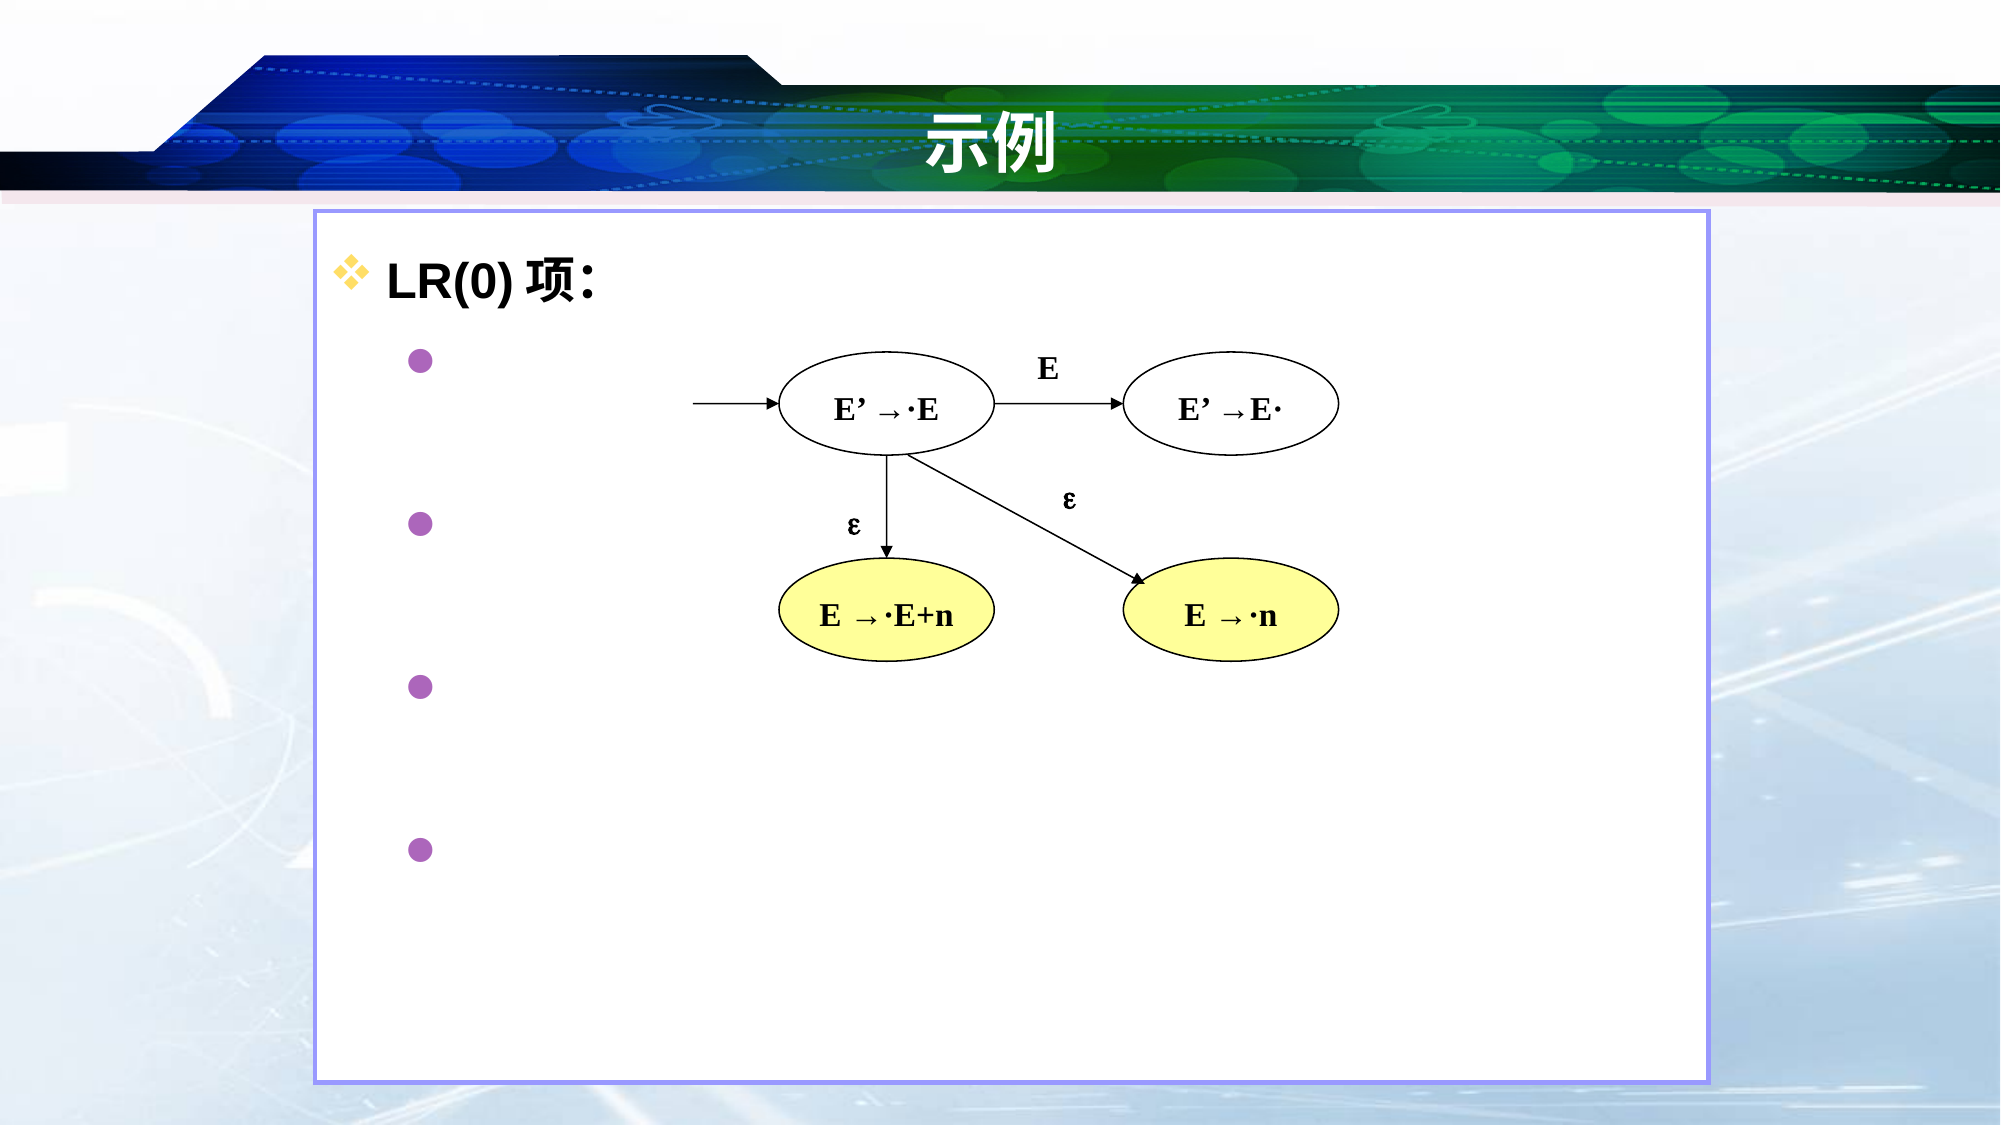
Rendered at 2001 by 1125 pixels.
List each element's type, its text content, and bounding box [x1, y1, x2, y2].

text_box [880, 455, 893, 558]
text_box E’ →E· [1123, 351, 1339, 456]
text_box E’ →·E [779, 351, 995, 456]
text_box [692, 397, 779, 410]
text_box  [843, 480, 865, 533]
text_box E →·E+n [778, 558, 995, 662]
title 示例 [133, 94, 1851, 188]
text_box  [1058, 455, 1081, 507]
text_box E →·n [1123, 558, 1339, 662]
text_box [994, 397, 1123, 410]
text_box E [1037, 326, 1059, 379]
picture [0, 0, 2001, 1125]
text_box [908, 454, 1145, 584]
